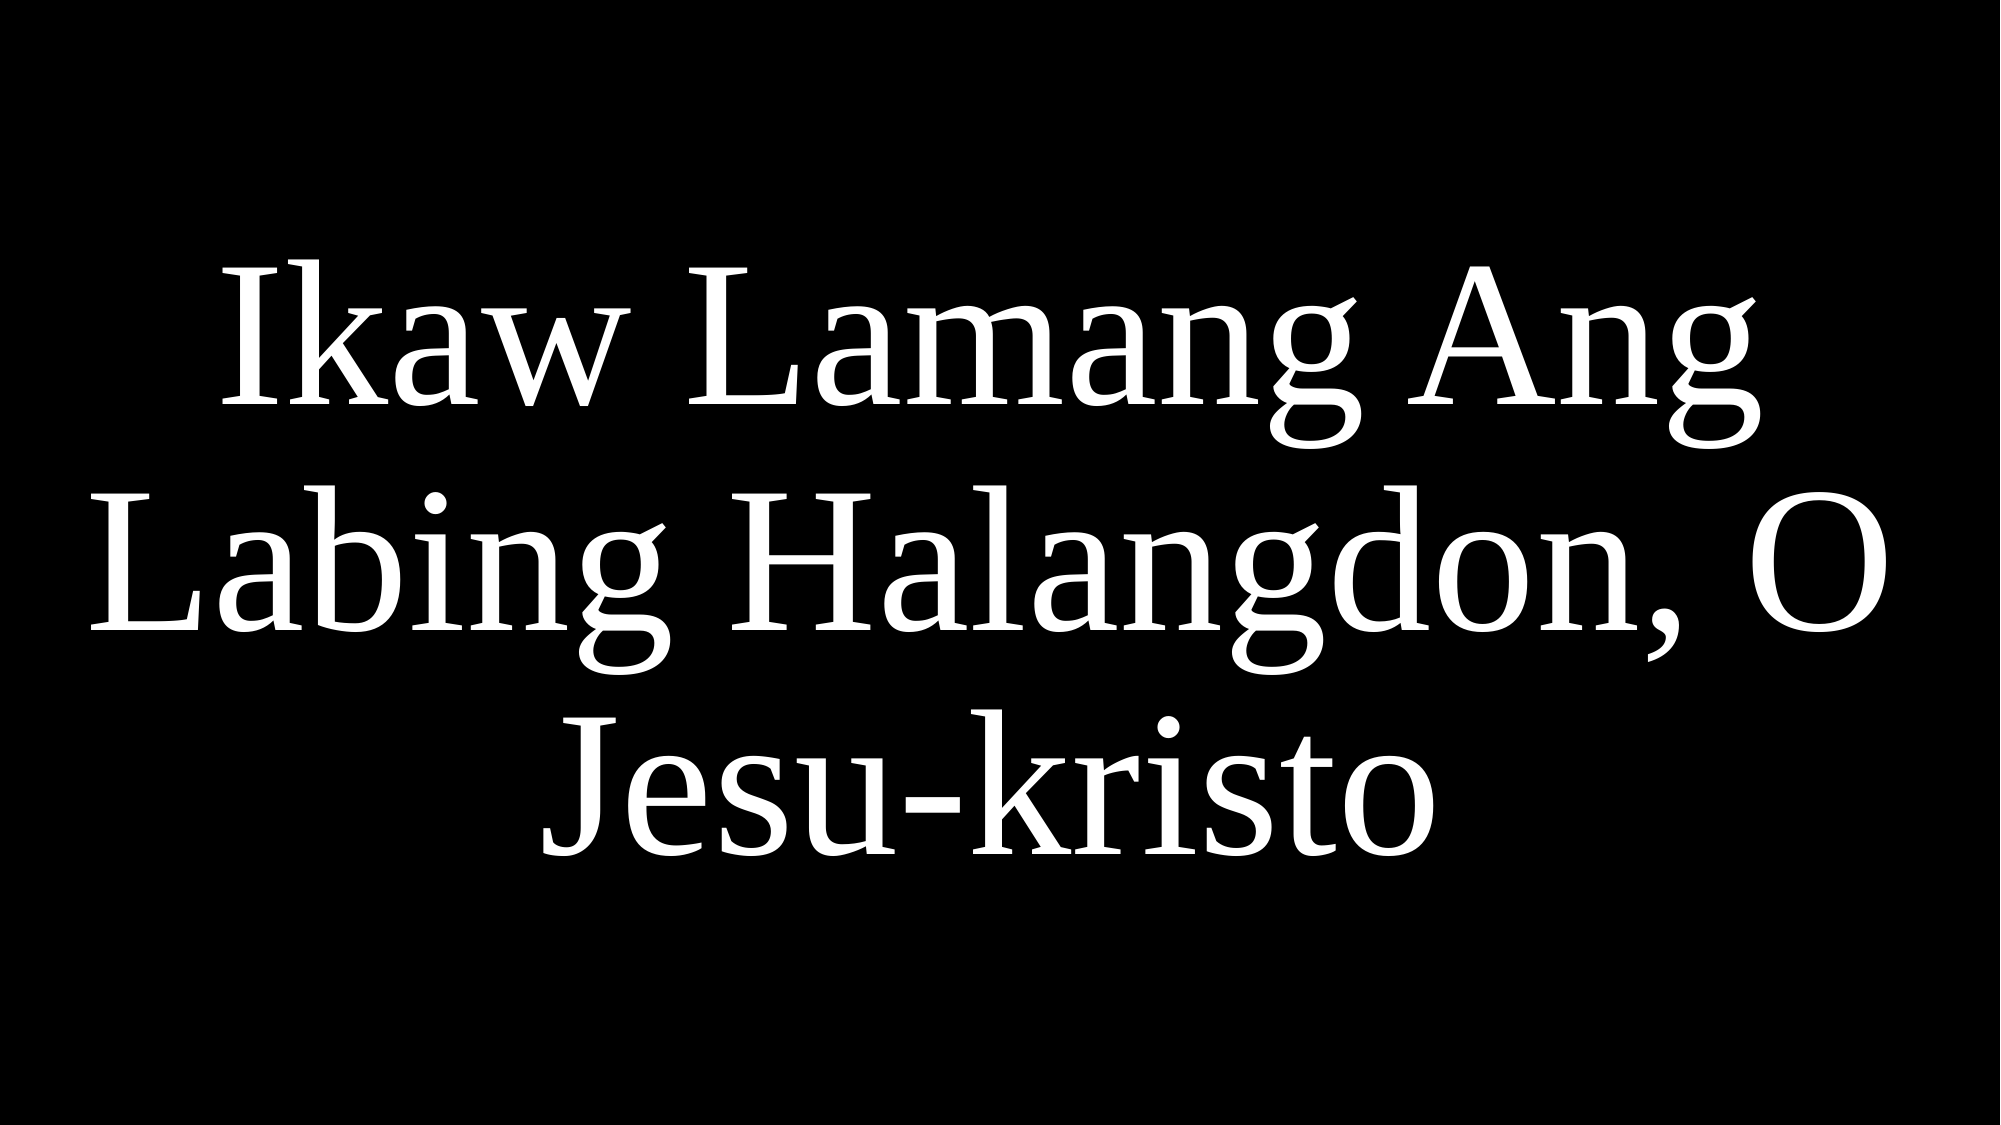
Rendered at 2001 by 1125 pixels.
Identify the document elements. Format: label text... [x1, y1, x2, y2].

title Ikaw Lamang Ang Labing Halangdon, O Jesu-kristo [0, 0, 1982, 1125]
